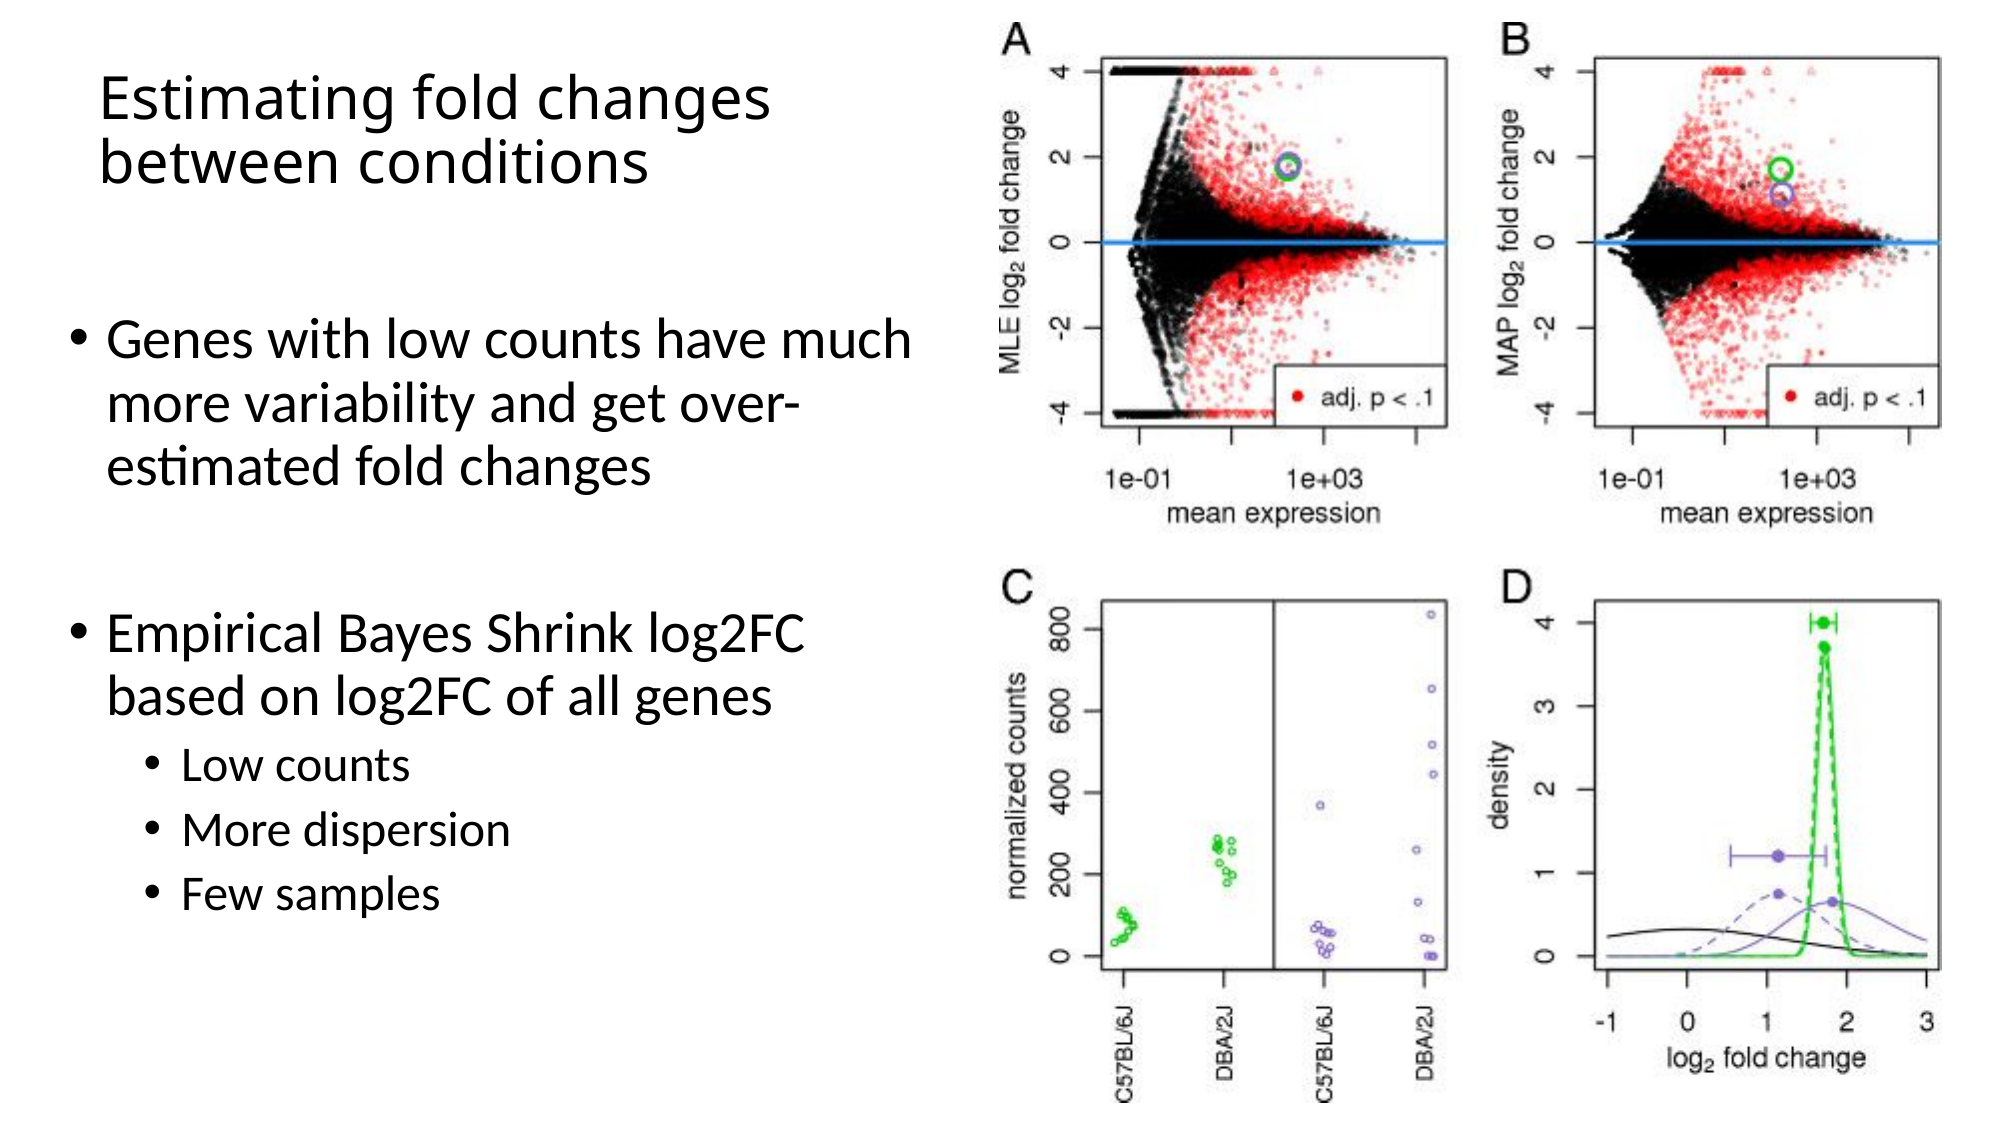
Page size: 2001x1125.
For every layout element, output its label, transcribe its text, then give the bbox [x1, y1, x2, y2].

title Estimating fold changes between conditions [83, 59, 919, 277]
list Genes with low counts have much more variability and get over-estimated fold changes Empirical Bayes Shrink log2FC based on log2FC of all genes Low counts More dispersion Few samples [53, 301, 943, 1015]
picture [999, 22, 1965, 1103]
